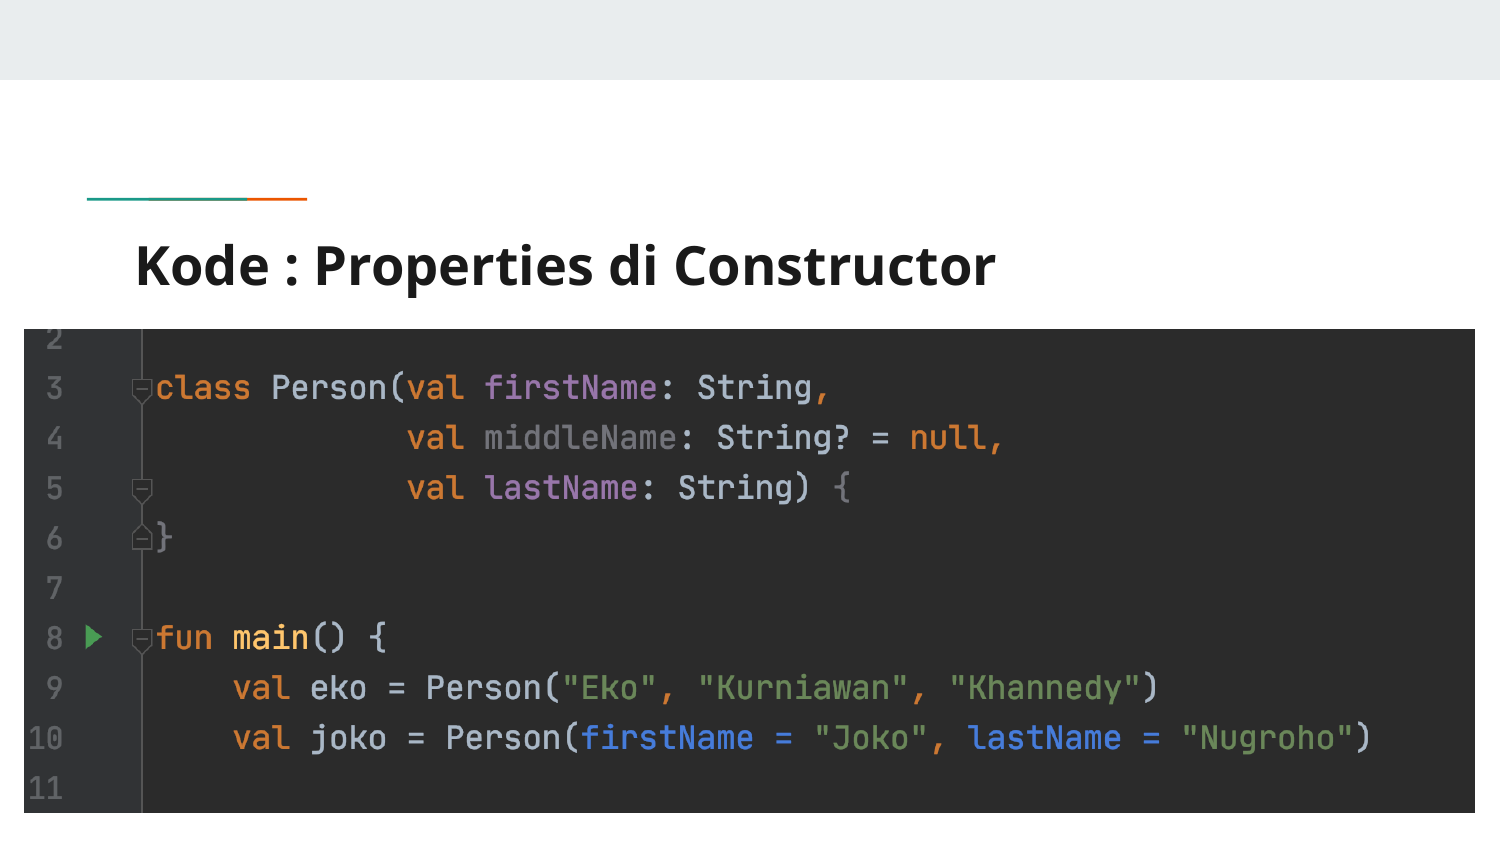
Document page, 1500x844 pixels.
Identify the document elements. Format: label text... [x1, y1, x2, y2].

title Kode : Properties di Constructor [119, 216, 1381, 305]
picture [24, 328, 1476, 813]
